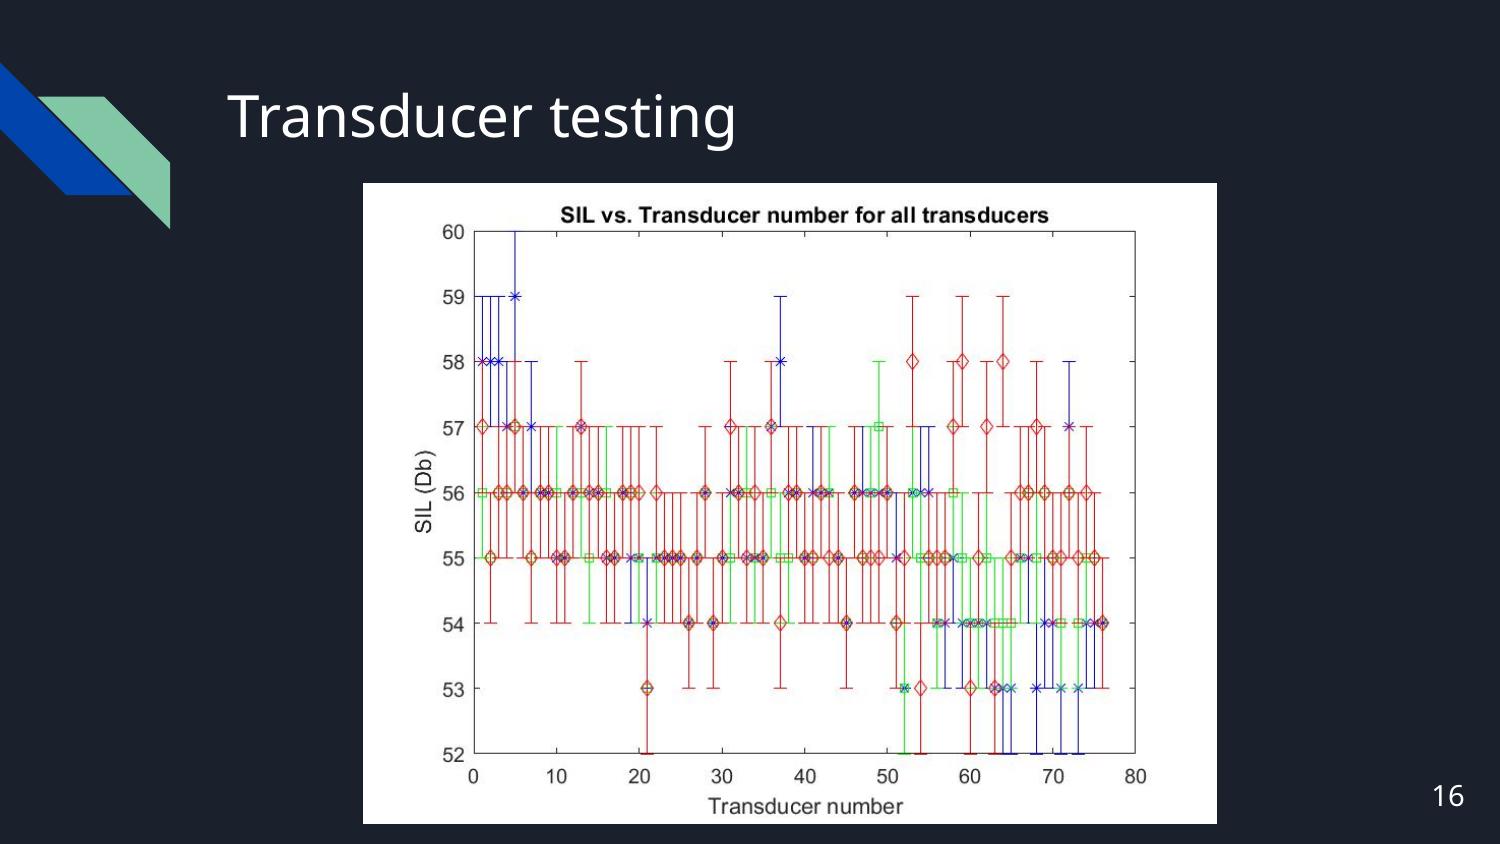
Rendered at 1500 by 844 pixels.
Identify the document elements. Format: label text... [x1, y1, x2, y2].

picture [363, 183, 1217, 824]
slide_number ‹#› [1389, 764, 1480, 830]
title Transducer testing [212, 64, 1368, 215]
